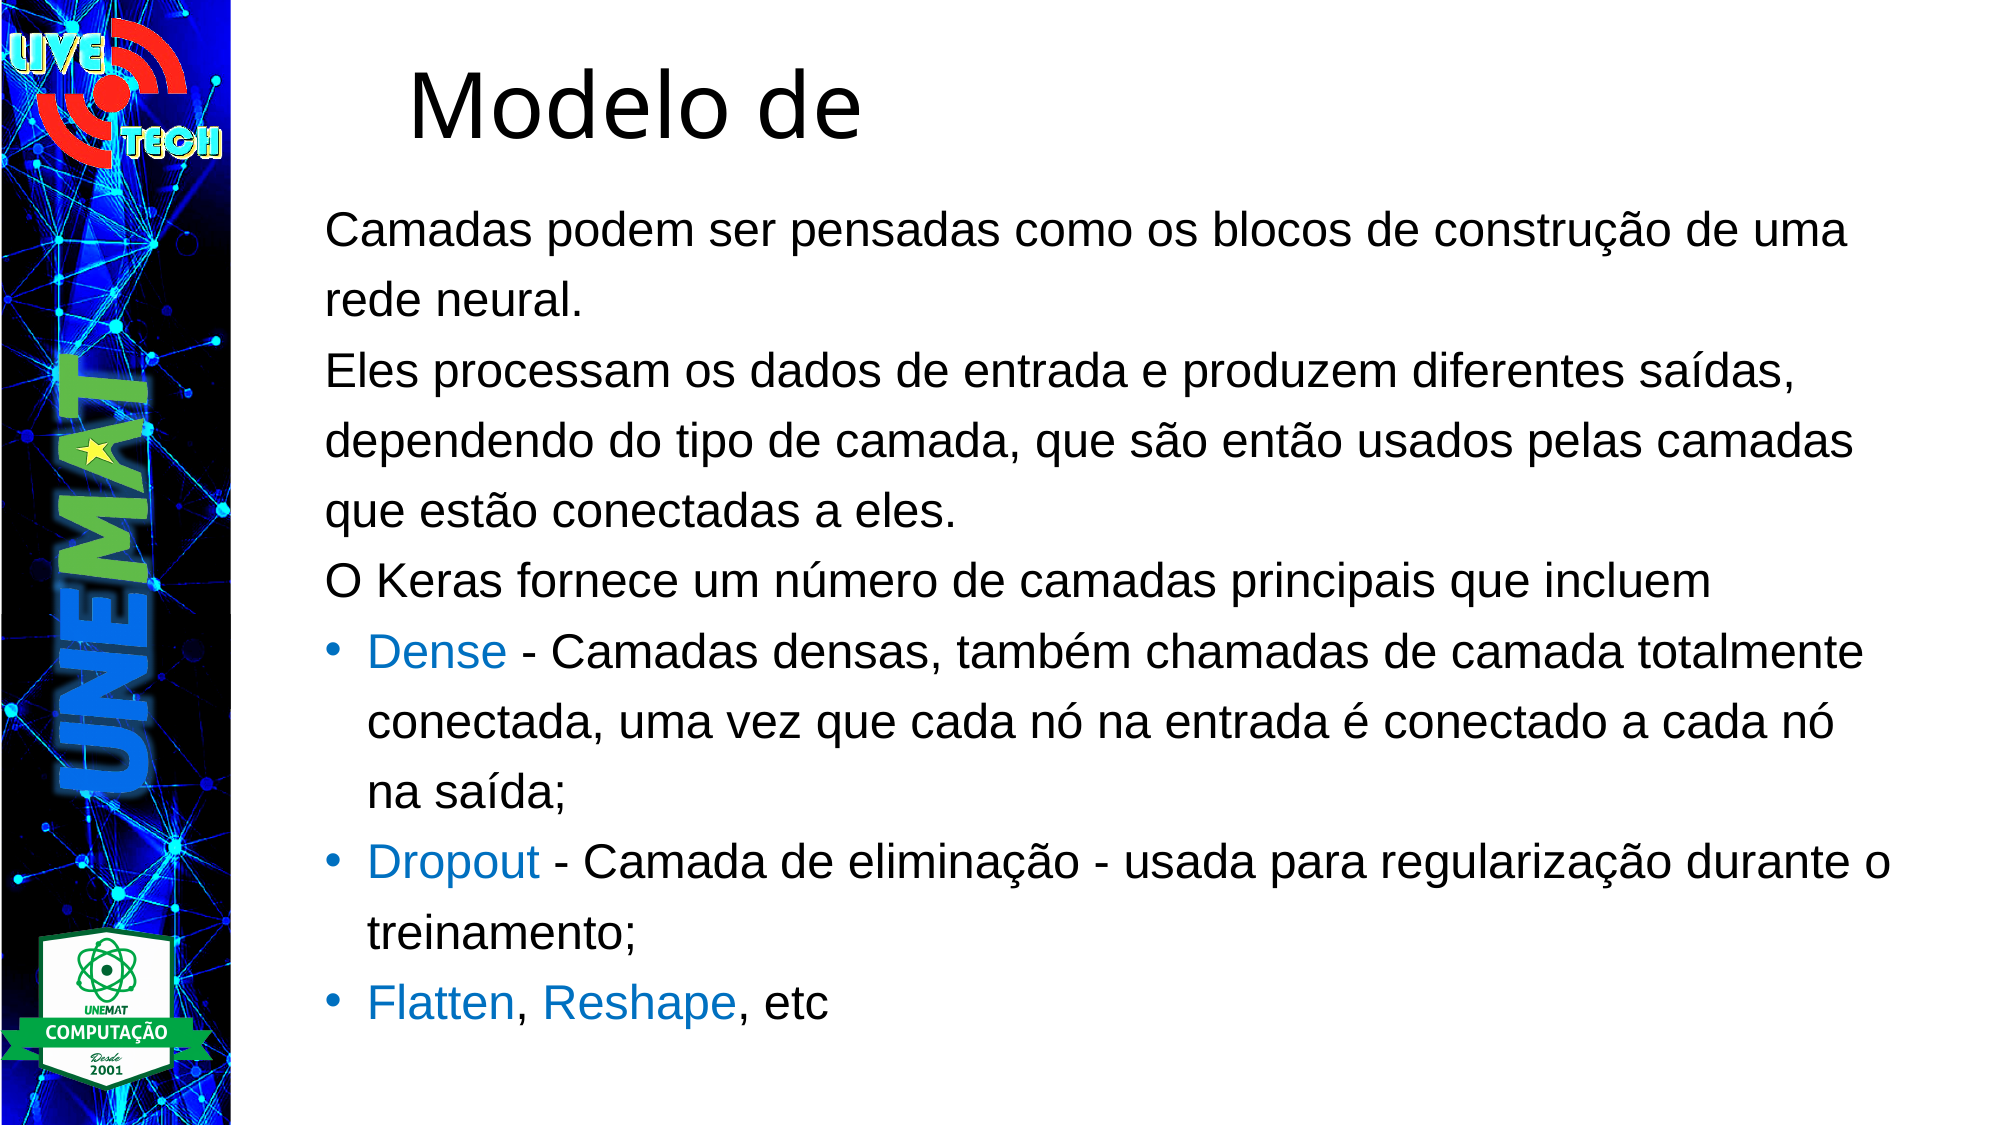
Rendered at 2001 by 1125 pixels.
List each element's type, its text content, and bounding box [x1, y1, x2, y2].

list Camadas podem ser pensadas como os blocos de construção de uma rede neural. Eles processam os dados de entrada e produzem diferentes saídas, dependendo do tipo de camada, que são então usados ​​pelas camadas que estão conectadas a eles. O Keras fornece um número de camadas principais que incluem Dense - Camadas densas, também chamadas de camada totalmente conectada, uma vez que cada nó na entrada é conectado a cada nó na saída; Dropout - Camada de eliminação - usada para regularização durante o treinamento; Flatten, Reshape, etc [309, 178, 1917, 1044]
title Modelo de [391, 0, 1999, 218]
picture [0, 0, 231, 1125]
